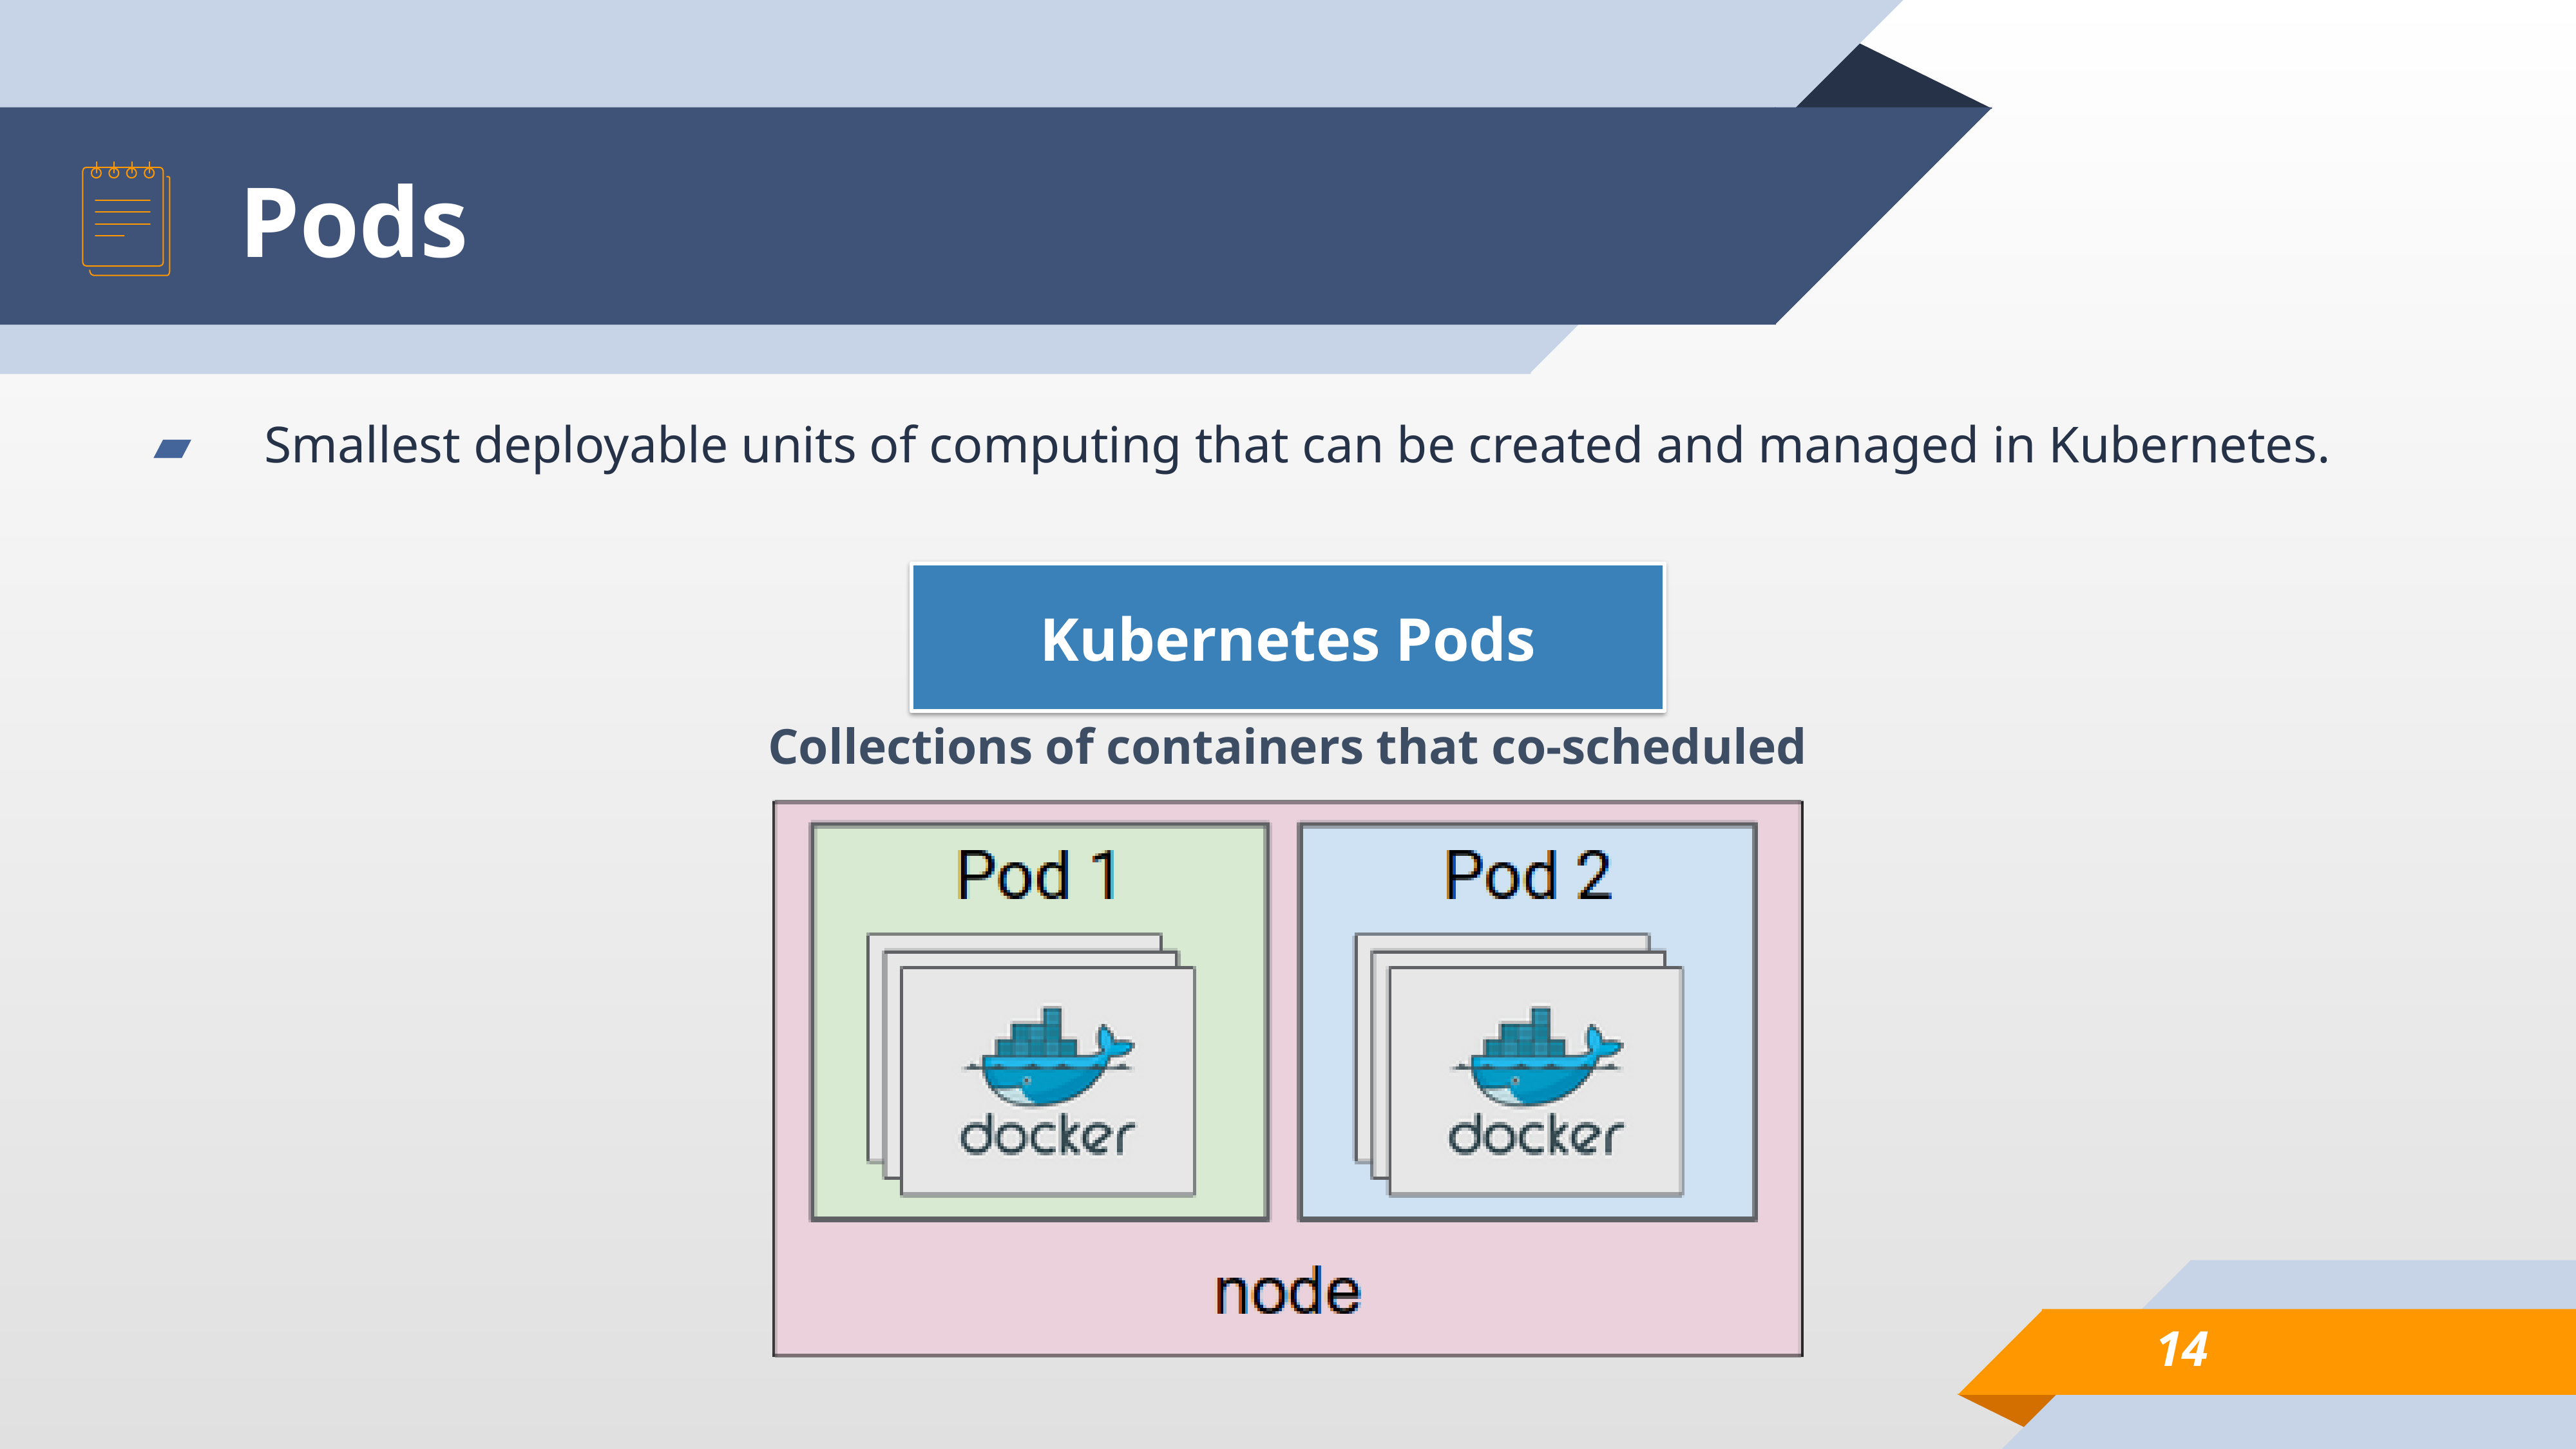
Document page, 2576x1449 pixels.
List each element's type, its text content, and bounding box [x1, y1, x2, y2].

list Smallest deployable units of computing that can be created and managed in Kubernetes. [126, 374, 2464, 1260]
slide_number 14 [2146, 1306, 2566, 1396]
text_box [749, 563, 1827, 1358]
title Pods [229, 110, 1777, 327]
